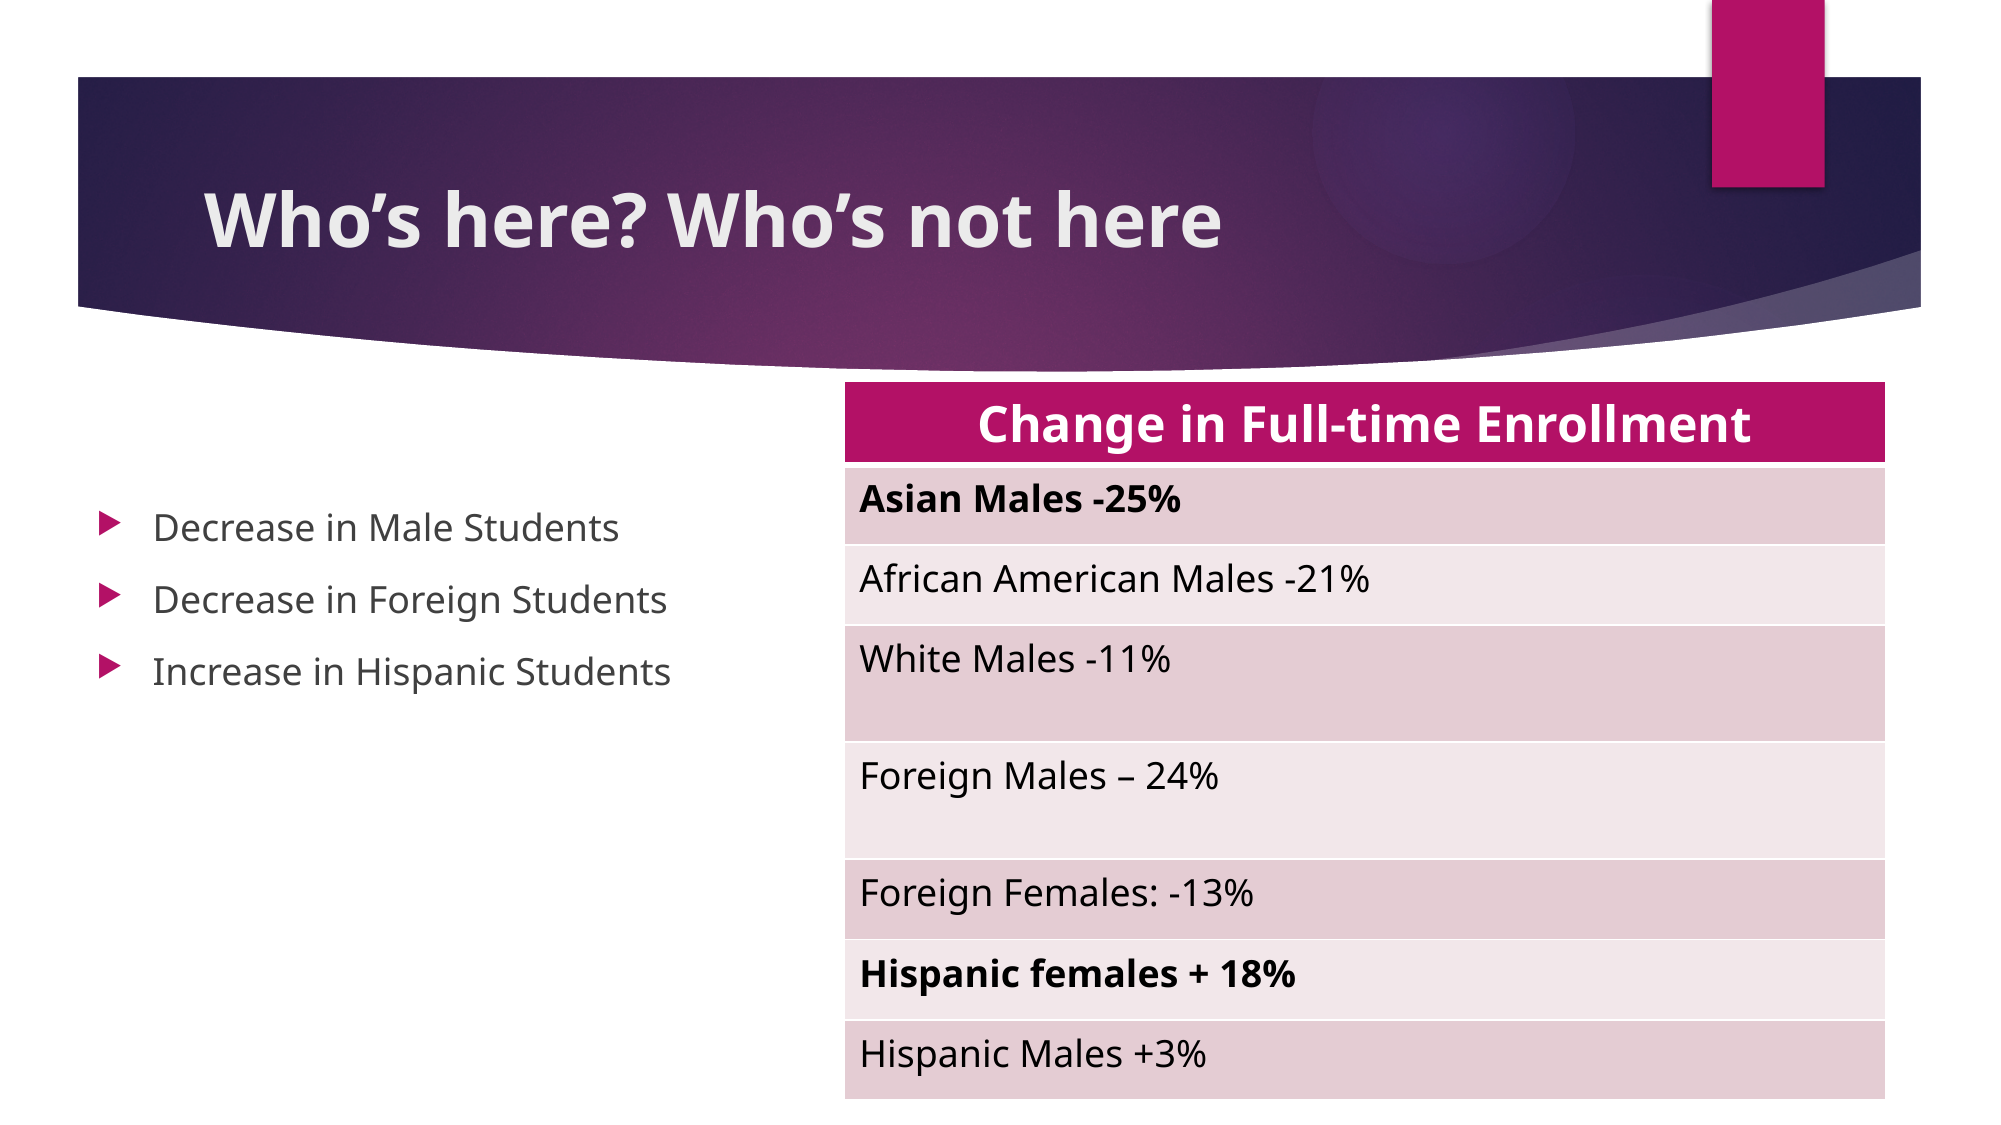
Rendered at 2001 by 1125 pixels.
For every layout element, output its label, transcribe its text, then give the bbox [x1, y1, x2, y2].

table_cell Asian Males -25% [845, 468, 1885, 544]
text_box Decrease in Male Students Decrease in Foreign Students Increase in Hispanic Students [81, 422, 816, 898]
table_cell White Males -11% [845, 626, 1885, 741]
table_cell Hispanic females + 18% [845, 940, 1885, 1019]
title Who’s here? Who’s not here [189, 159, 1627, 276]
table_cell Hispanic Males +3% [845, 1021, 1885, 1099]
table_header Change in Full-time Enrollment [845, 382, 1885, 462]
table_cell Foreign Males – 24% [845, 743, 1885, 858]
table_cell African American Males -21% [845, 546, 1885, 624]
table_cell Foreign Females: -13% [845, 860, 1885, 939]
